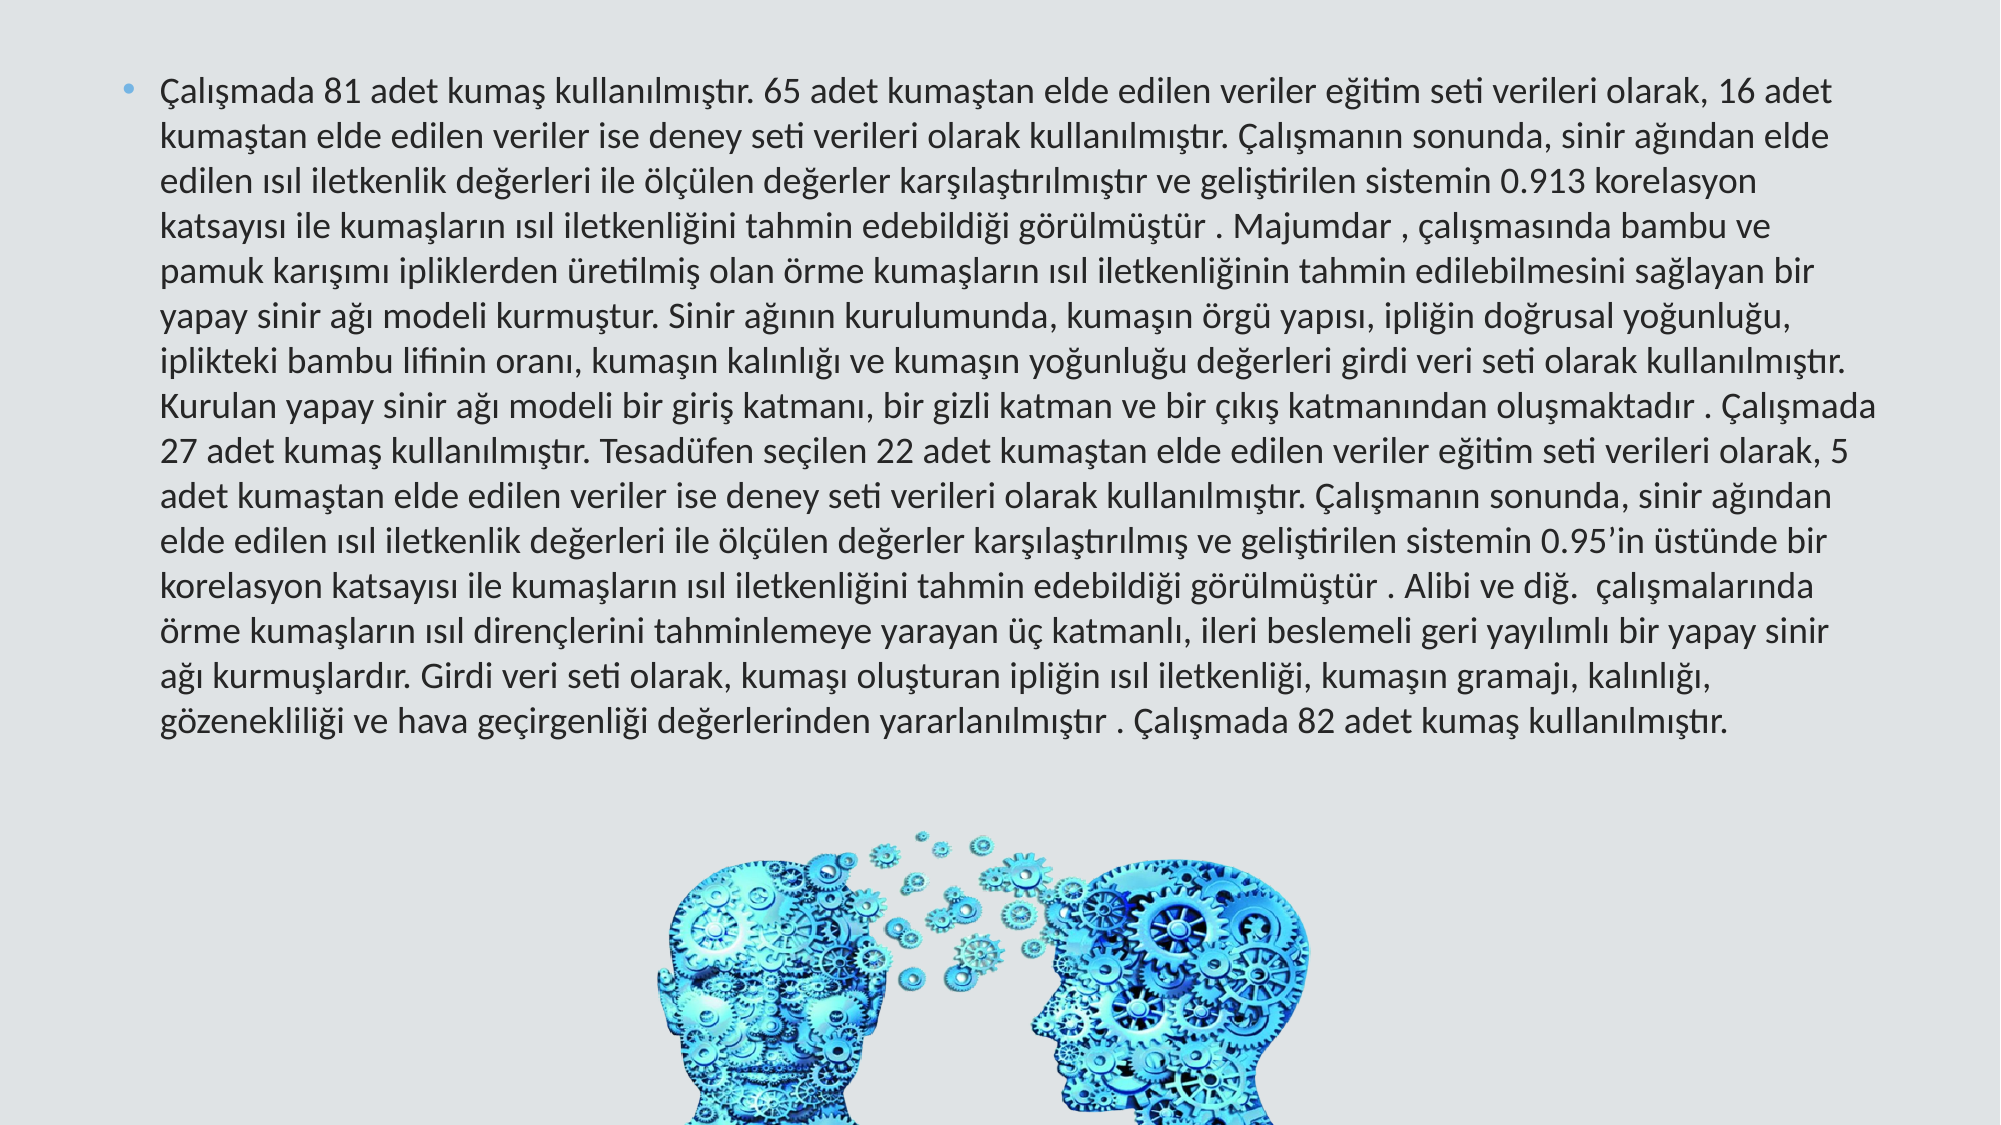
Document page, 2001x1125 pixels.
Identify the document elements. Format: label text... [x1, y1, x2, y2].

picture [615, 810, 1355, 1125]
list Çalışmada 81 adet kumaş kullanılmıştır. 65 adet kumaştan elde edilen veriler eğitim seti verileri olarak, 16 adet kumaştan elde edilen veriler ise deney seti verileri olarak kullanılmıştır. Çalışmanın sonunda, sinir ağından elde edilen ısıl iletkenlik değerleri ile ölçülen değerler karşılaştırılmıştır ve geliştirilen sistemin 0.913 korelasyon katsayısı ile kumaşların ısıl iletkenliğini tahmin edebildiği görülmüştür . Majumdar , çalışmasında bambu ve pamuk karışımı ipliklerden üretilmiş olan örme kumaşların ısıl iletkenliğinin tahmin edilebilmesini sağlayan bir yapay sinir ağı modeli kurmuştur. Sinir ağının kurulumunda, kumaşın örgü yapısı, ipliğin doğrusal yoğunluğu, iplikteki bambu lifinin oranı, kumaşın kalınlığı ve kumaşın yoğunluğu değerleri girdi veri seti olarak kullanılmıştır. Kurulan yapay sinir ağı modeli bir giriş katmanı, bir gizli katman ve bir çıkış katmanından oluşmaktadır . Çalışmada 27 adet kumaş kullanılmıştır. Tesadüfen seçilen 22 adet kumaştan elde edilen veriler eğitim seti verileri olarak, 5 adet kumaştan elde edilen veriler ise deney seti verileri olarak kullanılmıştır. Çalışmanın sonunda, sinir ağından elde edilen ısıl iletkenlik değerleri ile ölçülen değerler karşılaştırılmış ve geliştirilen sistemin 0.95’in üstünde bir korelasyon katsayısı ile kumaşların ısıl iletkenliğini tahmin edebildiği görülmüştür . Alibi ve diğ. çalışmalarında örme kumaşların ısıl dirençlerini tahminlemeye yarayan üç katmanlı, ileri beslemeli geri yayılımlı bir yapay sinir ağı kurmuşlardır. Girdi veri seti olarak, kumaşı oluşturan ipliğin ısıl iletkenliği, kumaşın gramajı, kalınlığı, gözenekliliği ve hava geçirgenliği değerlerinden yararlanılmıştır . Çalışmada 82 adet kumaş kullanılmıştır. [107, 58, 1898, 811]
